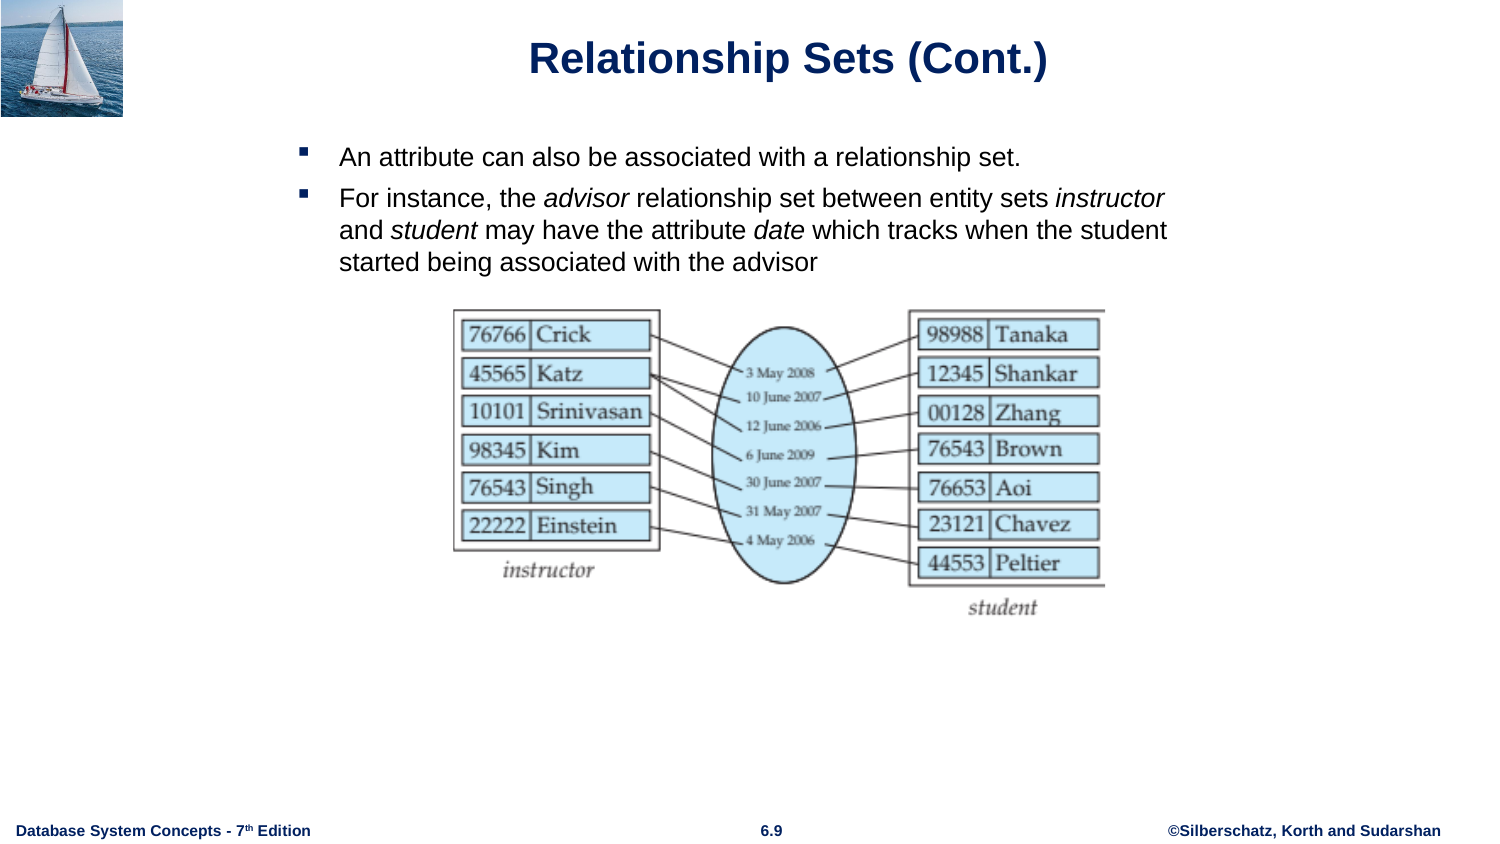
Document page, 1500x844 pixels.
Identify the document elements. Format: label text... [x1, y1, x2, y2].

picture [0, 0, 123, 117]
picture [453, 308, 1106, 619]
list An attribute can also be associated with a relationship set. For instance, the advisor relationship set between entity sets instructor and student may have the attribute date which tracks when the student started being associated with the advisor [282, 132, 1220, 287]
title Relationship Sets (Cont.) [125, 14, 1452, 90]
